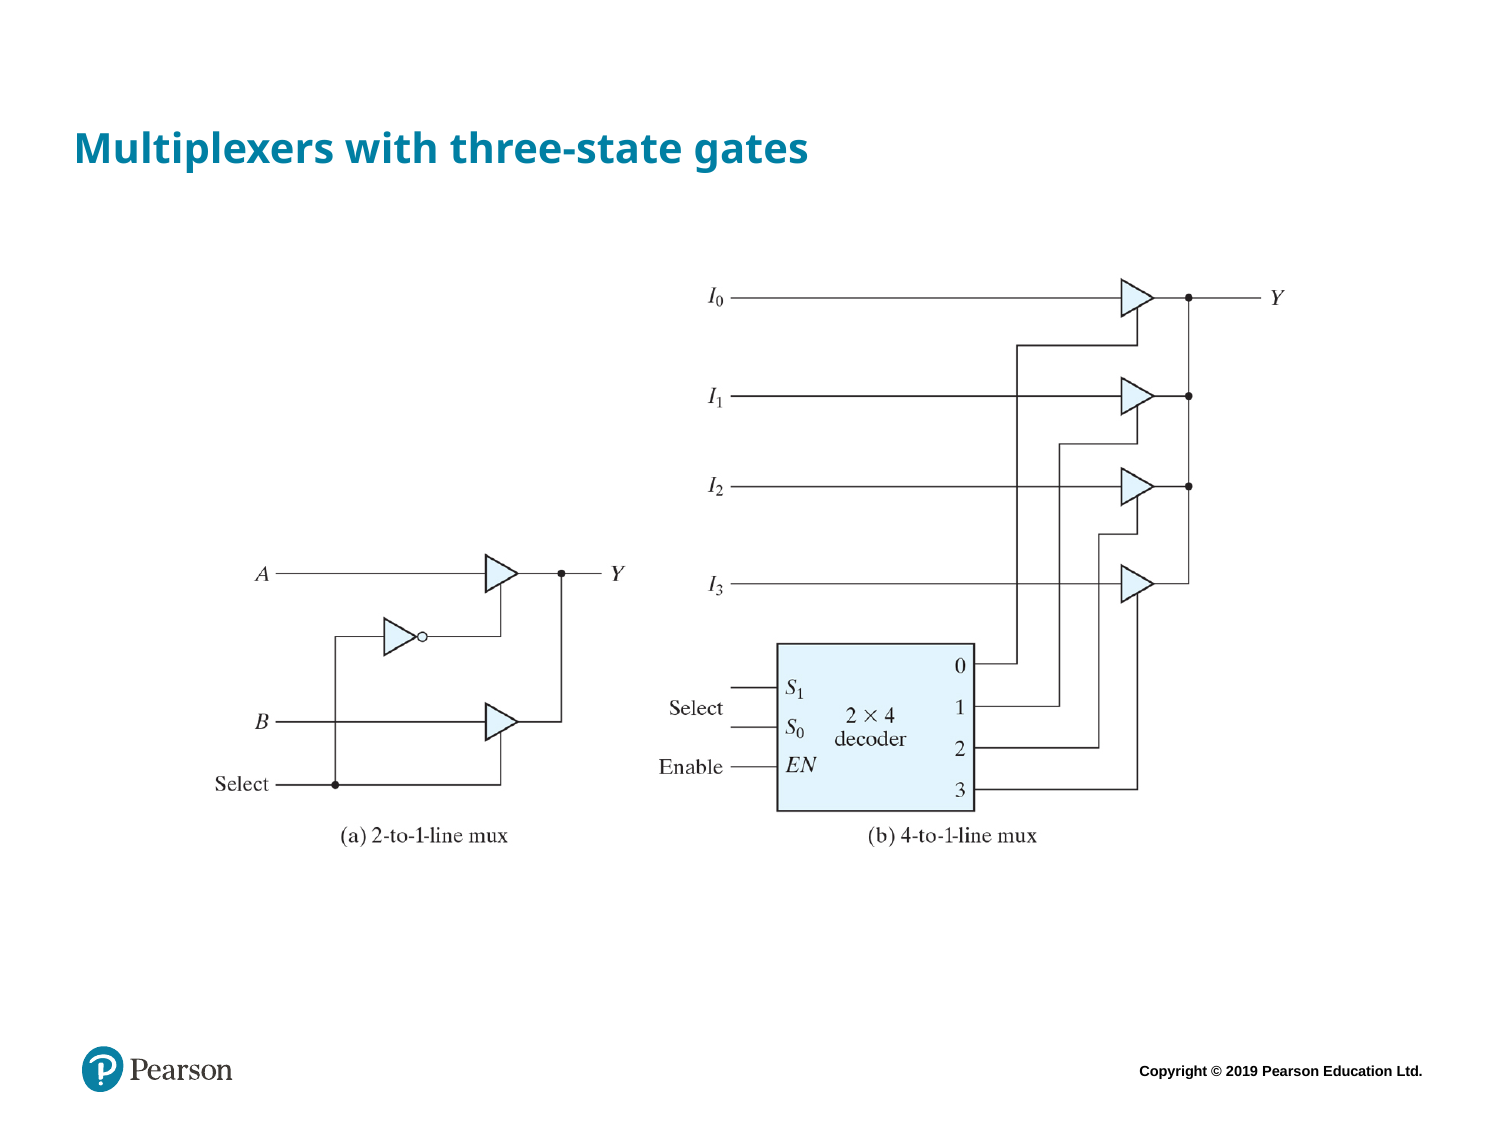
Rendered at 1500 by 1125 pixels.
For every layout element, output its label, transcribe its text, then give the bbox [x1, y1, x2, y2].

picture [212, 274, 1288, 851]
title Multiplexers with three-state gates [73, 71, 1450, 175]
